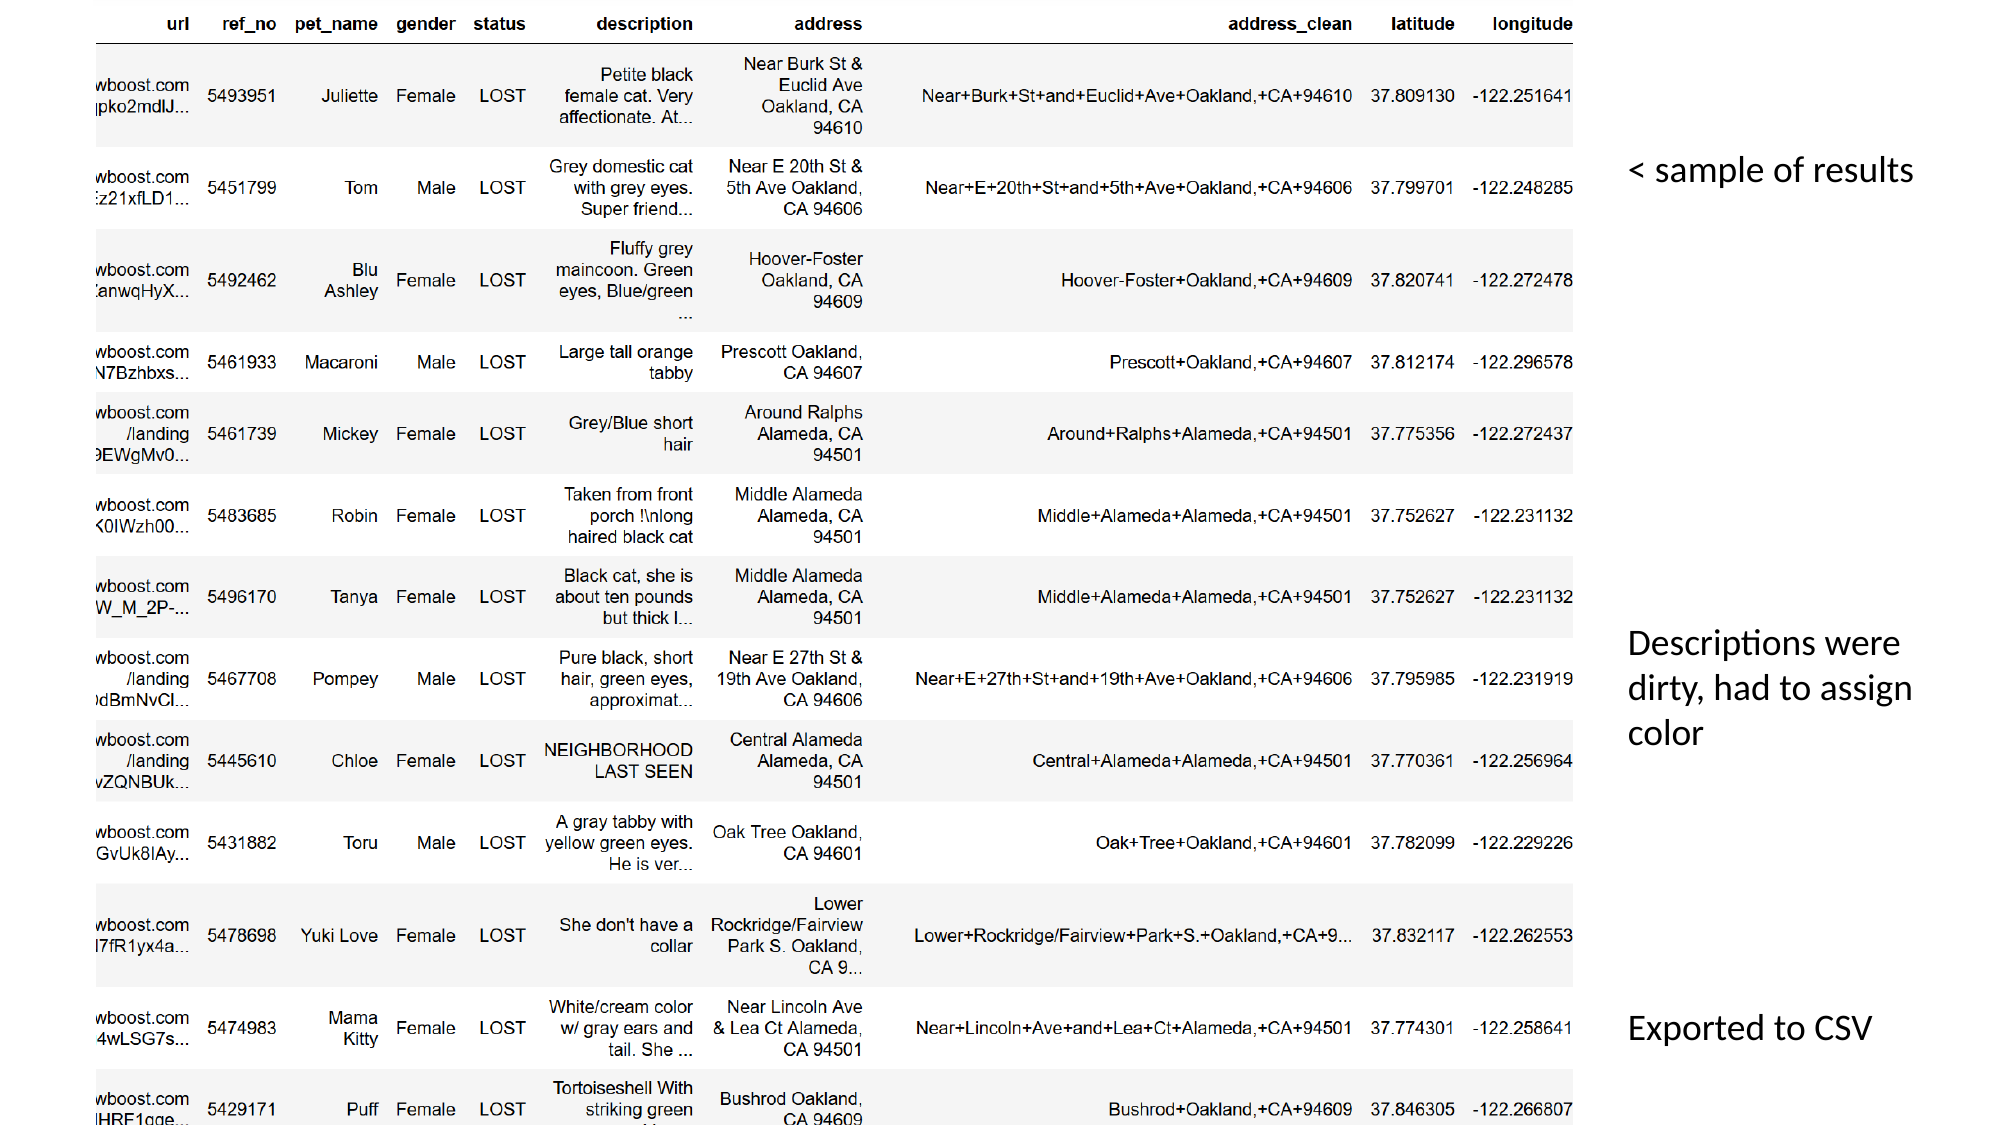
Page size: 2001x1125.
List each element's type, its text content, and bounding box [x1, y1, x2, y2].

text_box Exported to CSV [1613, 995, 1934, 1055]
picture [93, 0, 1573, 1125]
text_box < sample of results [1613, 137, 1938, 198]
text_box Descriptions were dirty, had to assign color [1613, 610, 1966, 761]
